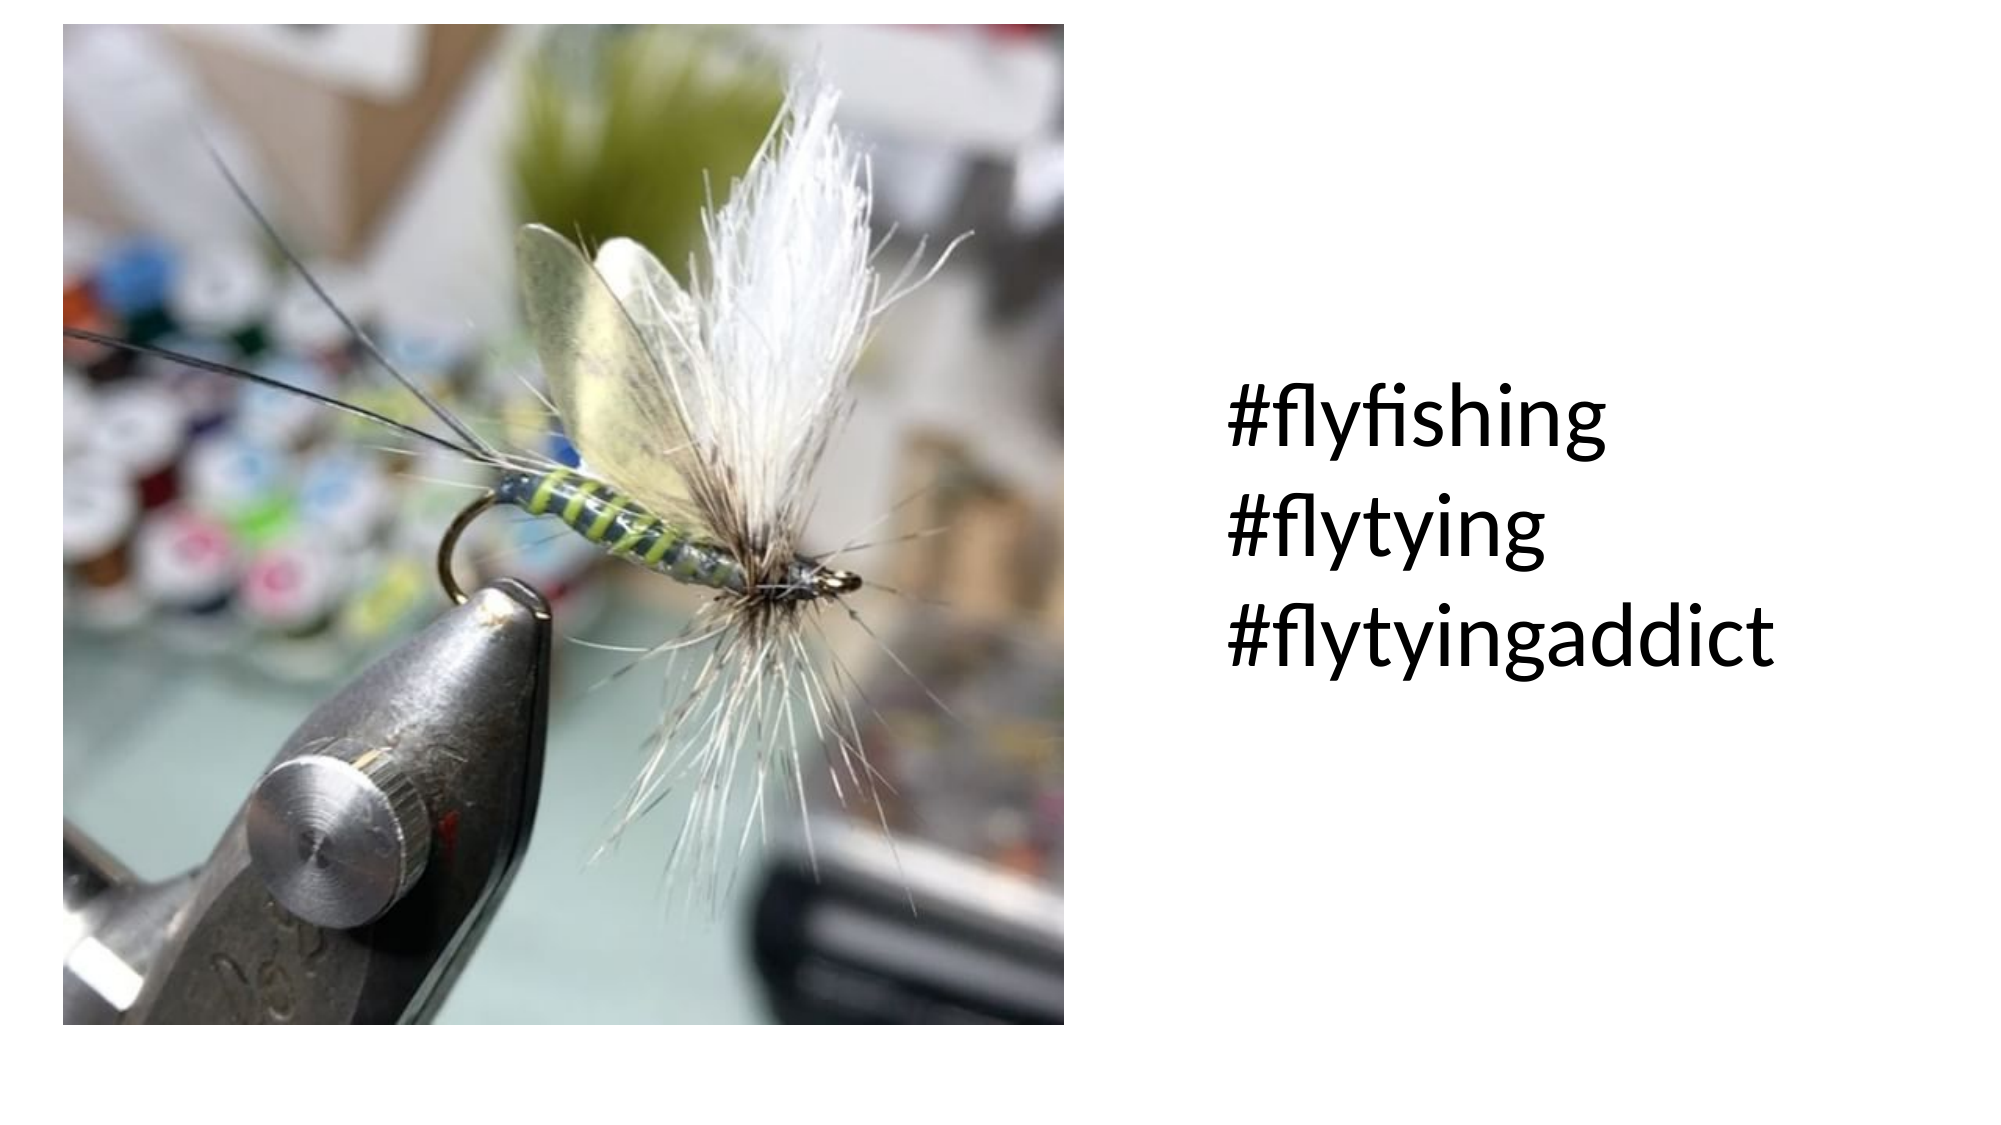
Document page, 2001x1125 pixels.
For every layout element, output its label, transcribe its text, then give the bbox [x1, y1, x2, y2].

picture [63, 24, 1064, 1025]
text_box #flyfishing #flytying #flytyingaddict [1211, 347, 1901, 802]
